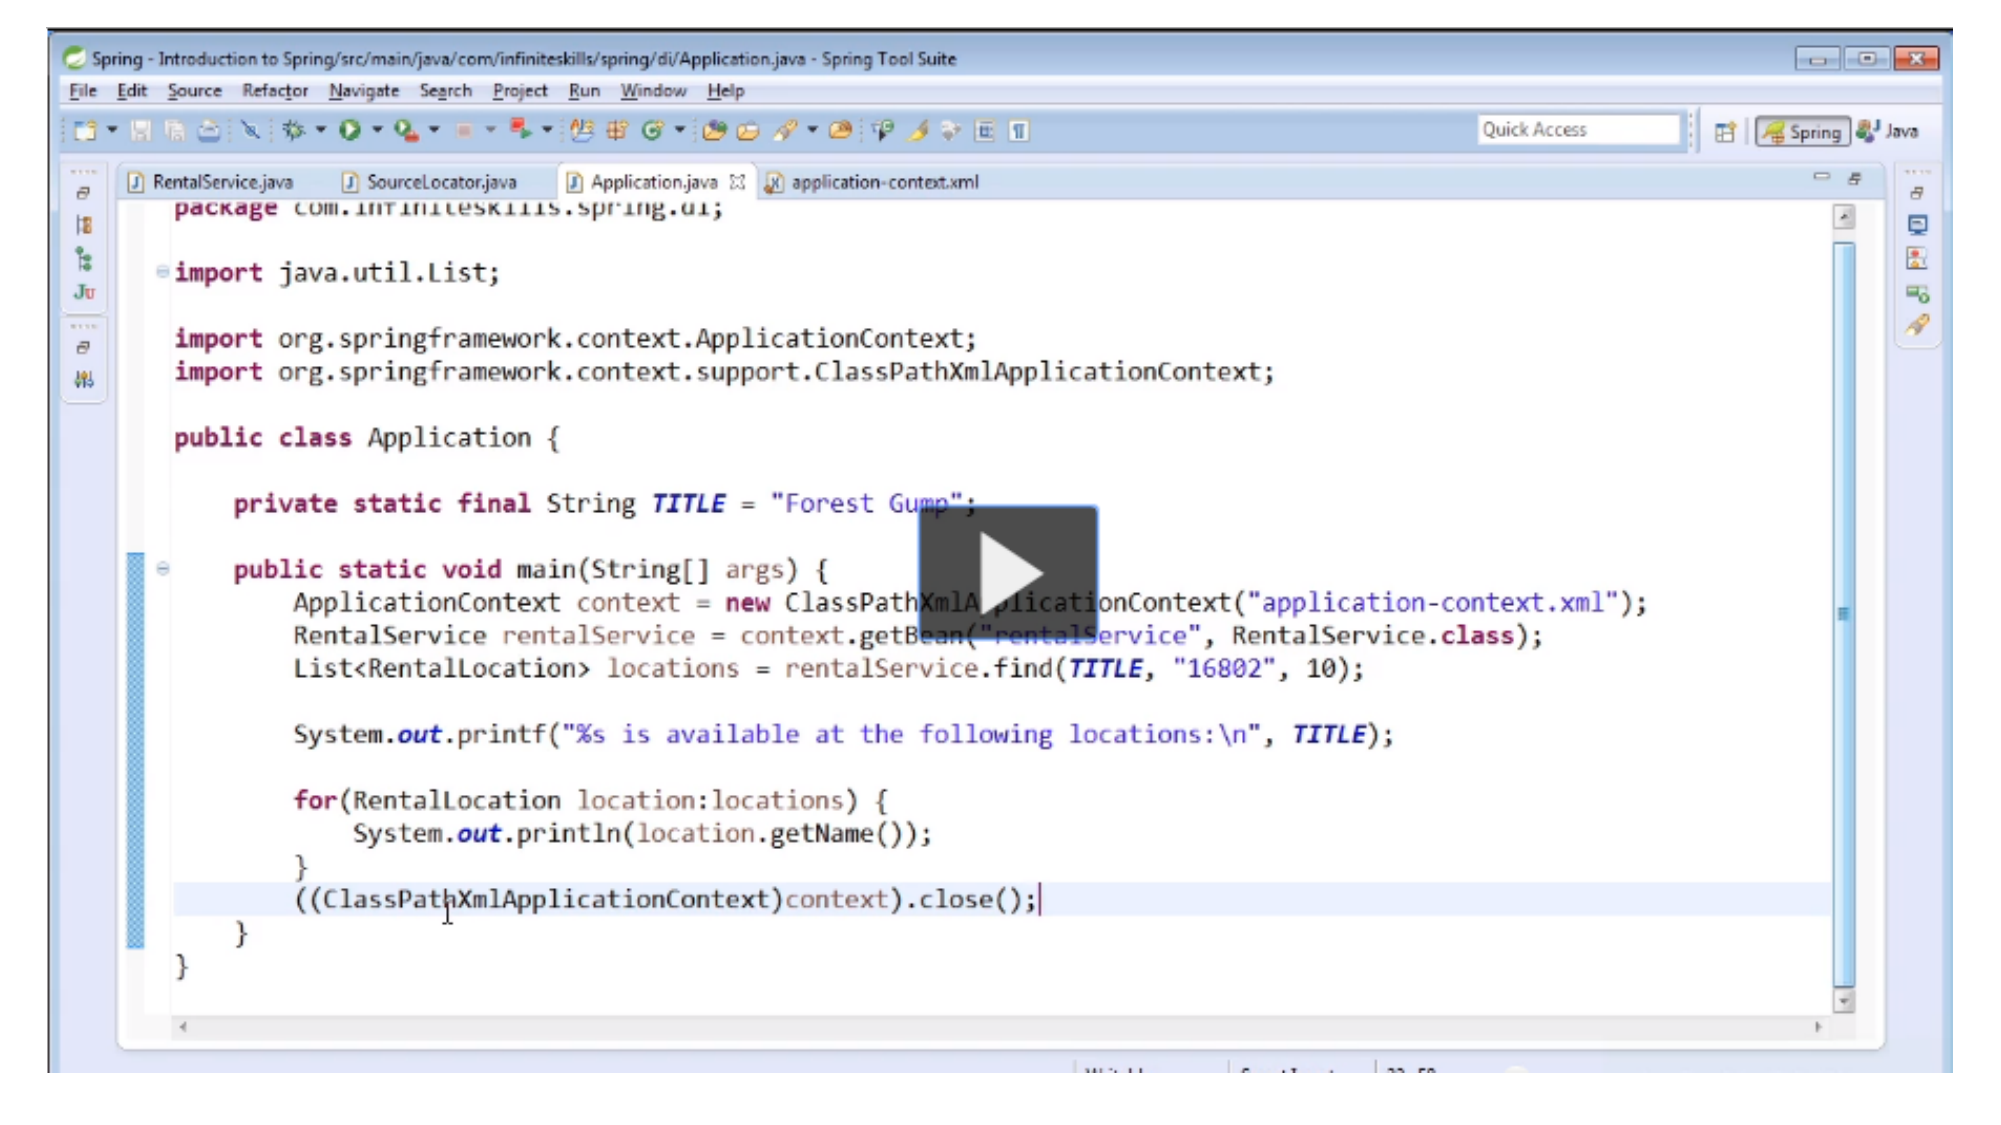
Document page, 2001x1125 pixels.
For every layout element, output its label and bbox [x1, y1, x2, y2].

list [46, 27, 1953, 1074]
